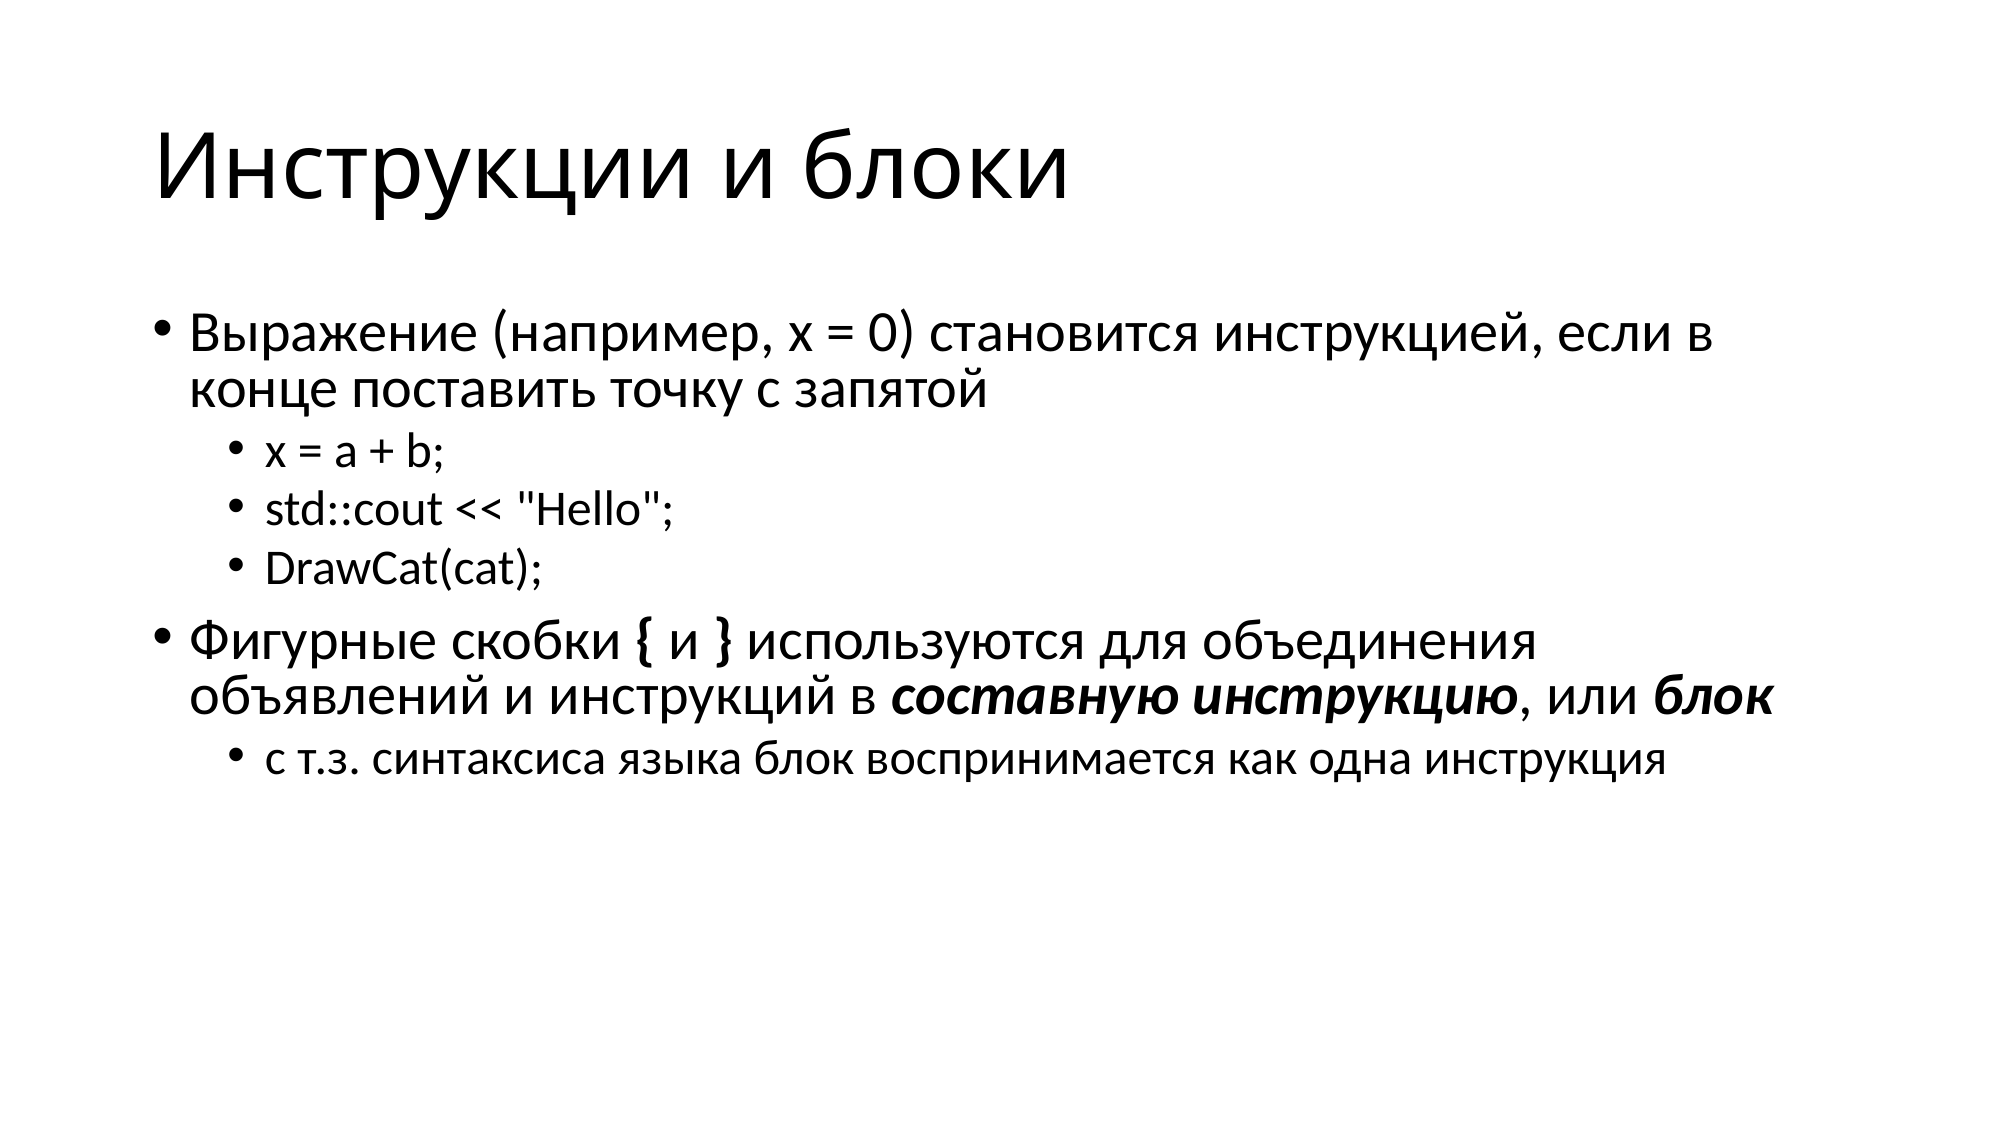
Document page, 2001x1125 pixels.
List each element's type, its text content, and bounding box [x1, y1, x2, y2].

title Инструкции и блоки [137, 59, 1863, 278]
list Выражение (например, x = 0) становится инструкцией, если в конце поставить точку с запятой x = a + b; std::cout << "Hello"; DrawCat(cat); Фигурные скобки { и } используются для объединения объявлений и инструкций в составную инструкцию, или блок с т.з. синтаксиса языка блок воспринимается как одна инструкция [137, 299, 1863, 1014]
